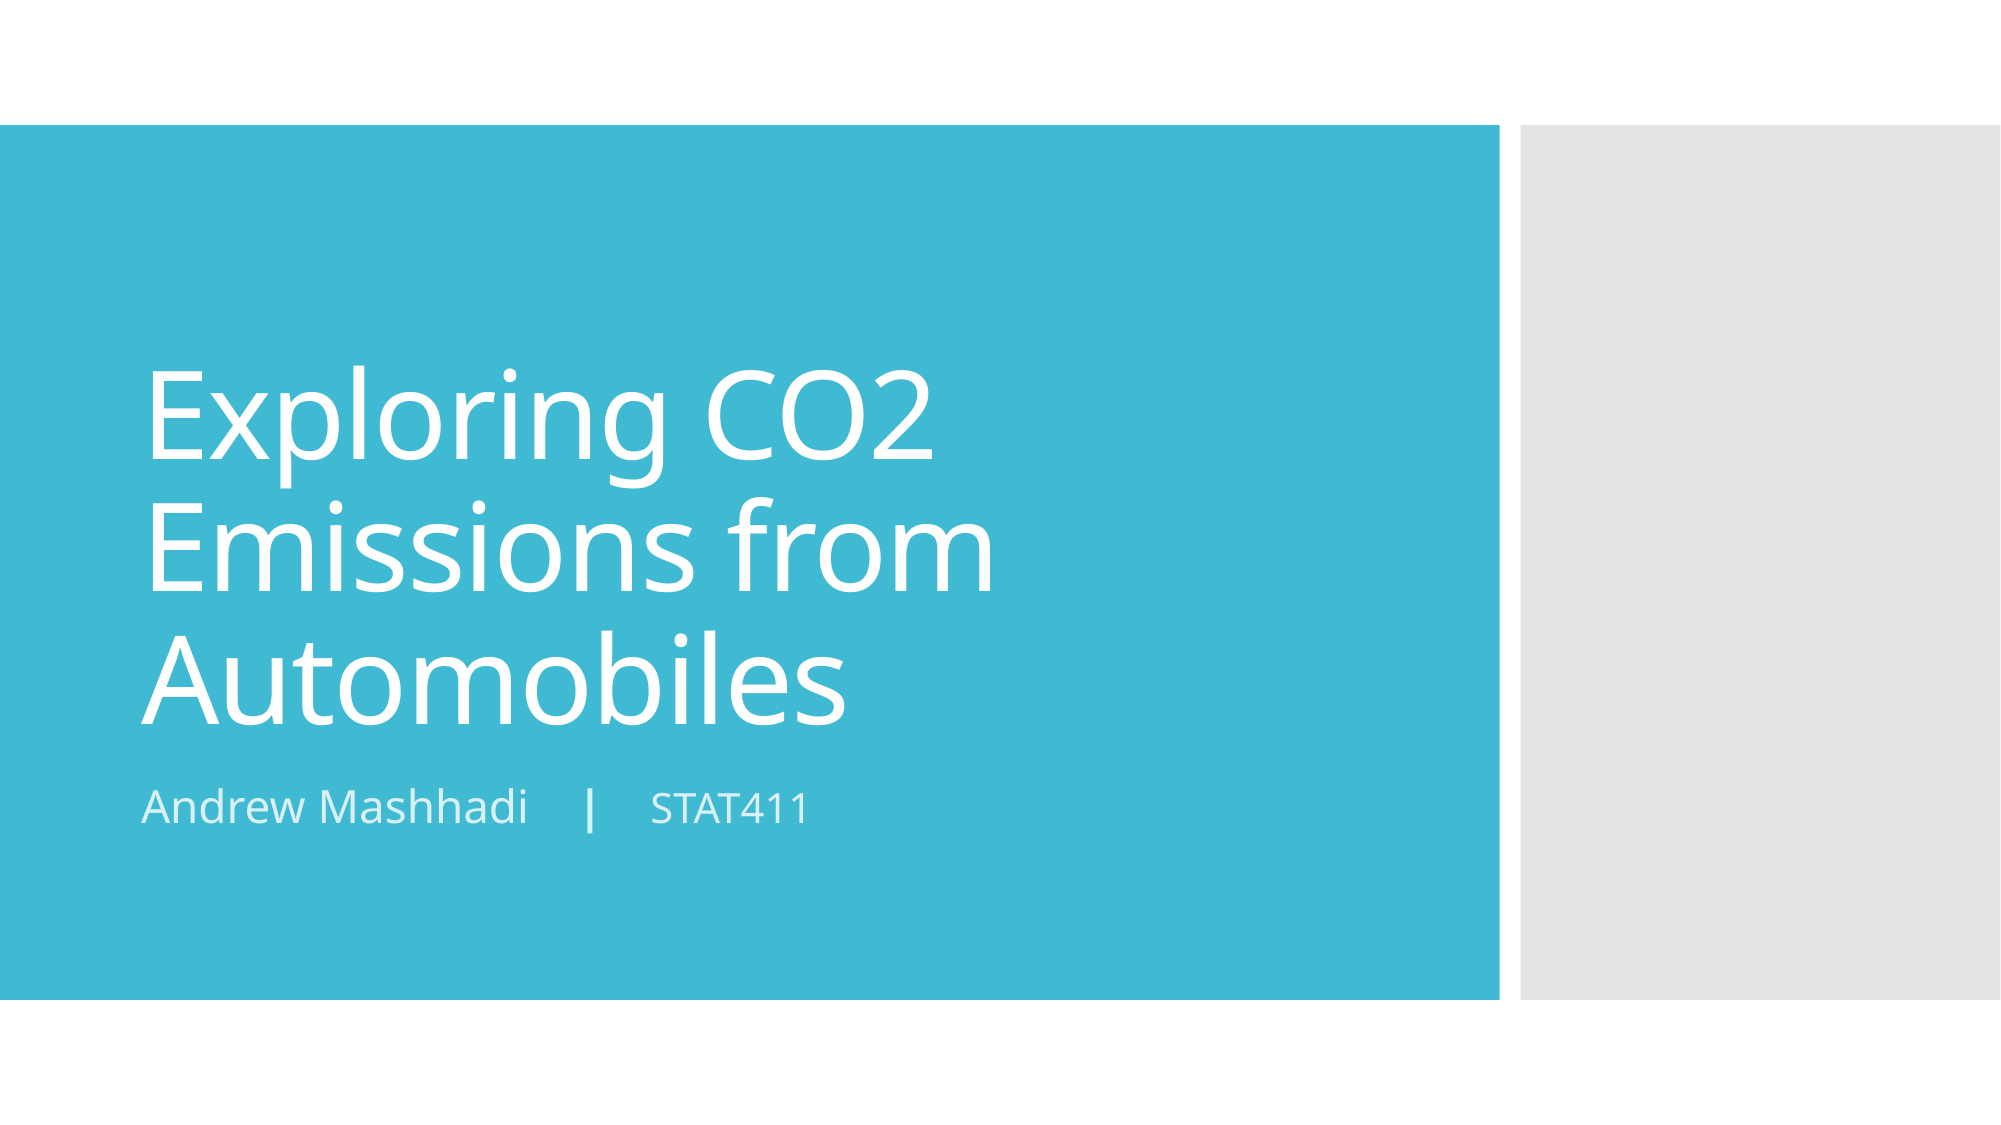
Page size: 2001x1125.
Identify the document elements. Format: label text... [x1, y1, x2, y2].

subtitle Andrew Mashhadi | STAT411 [125, 776, 1326, 927]
title Exploring CO2 Emissions from Automobiles [125, 224, 1435, 759]
